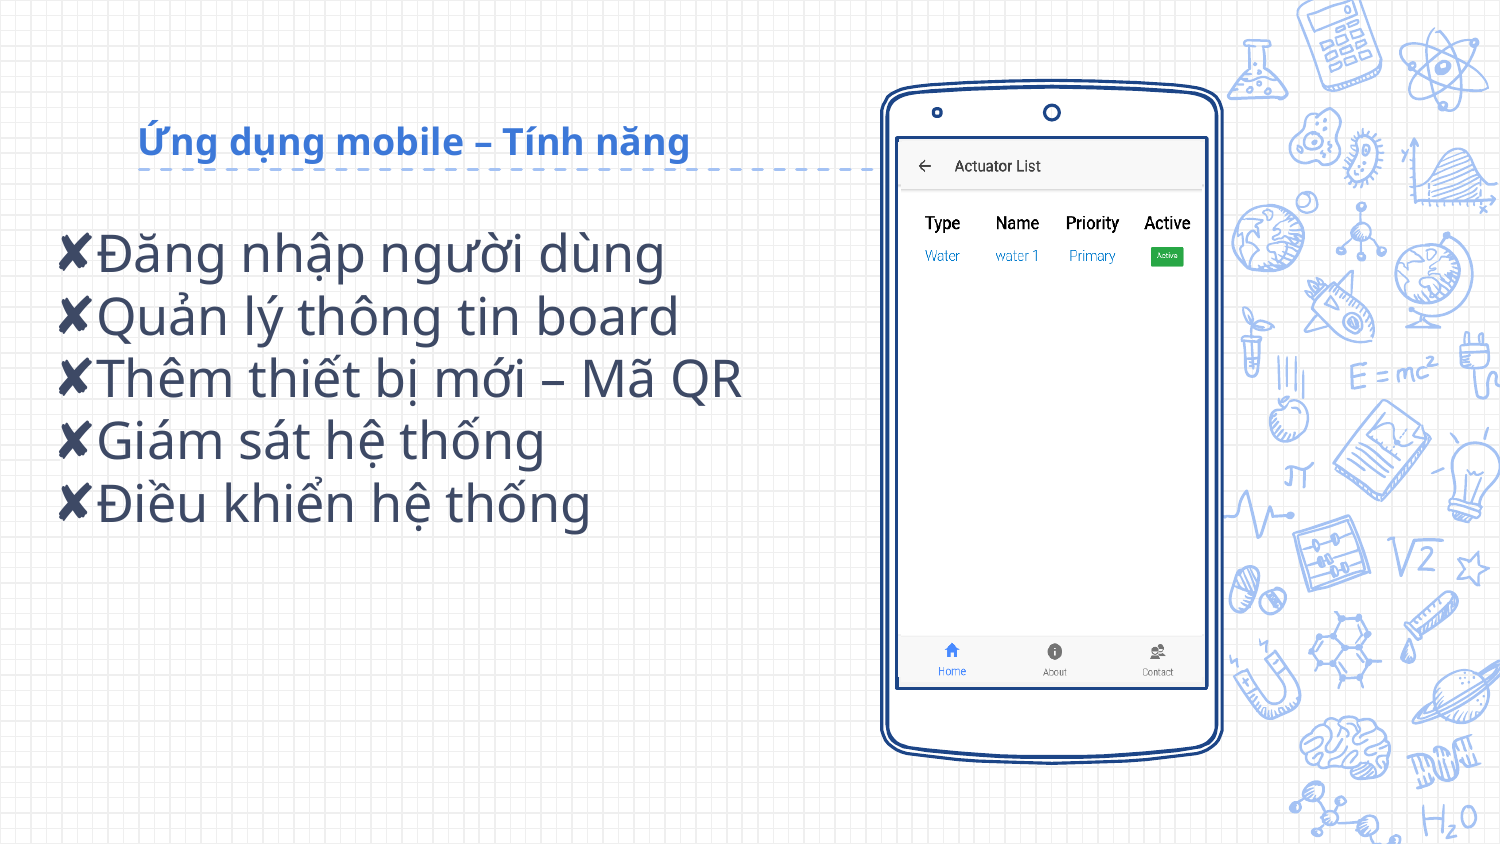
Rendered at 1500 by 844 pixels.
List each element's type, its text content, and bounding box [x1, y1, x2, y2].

text_box [881, 82, 1223, 764]
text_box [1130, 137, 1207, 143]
list Đăng nhập người dùng Quản lý thông tin board Thêm thiết bị mới – Mã QR Giám sát hệ thống Điều khiển hệ thống [0, 205, 791, 798]
title Ứng dụng mobile – Tính năng [122, 36, 1130, 178]
picture [897, 141, 1205, 682]
